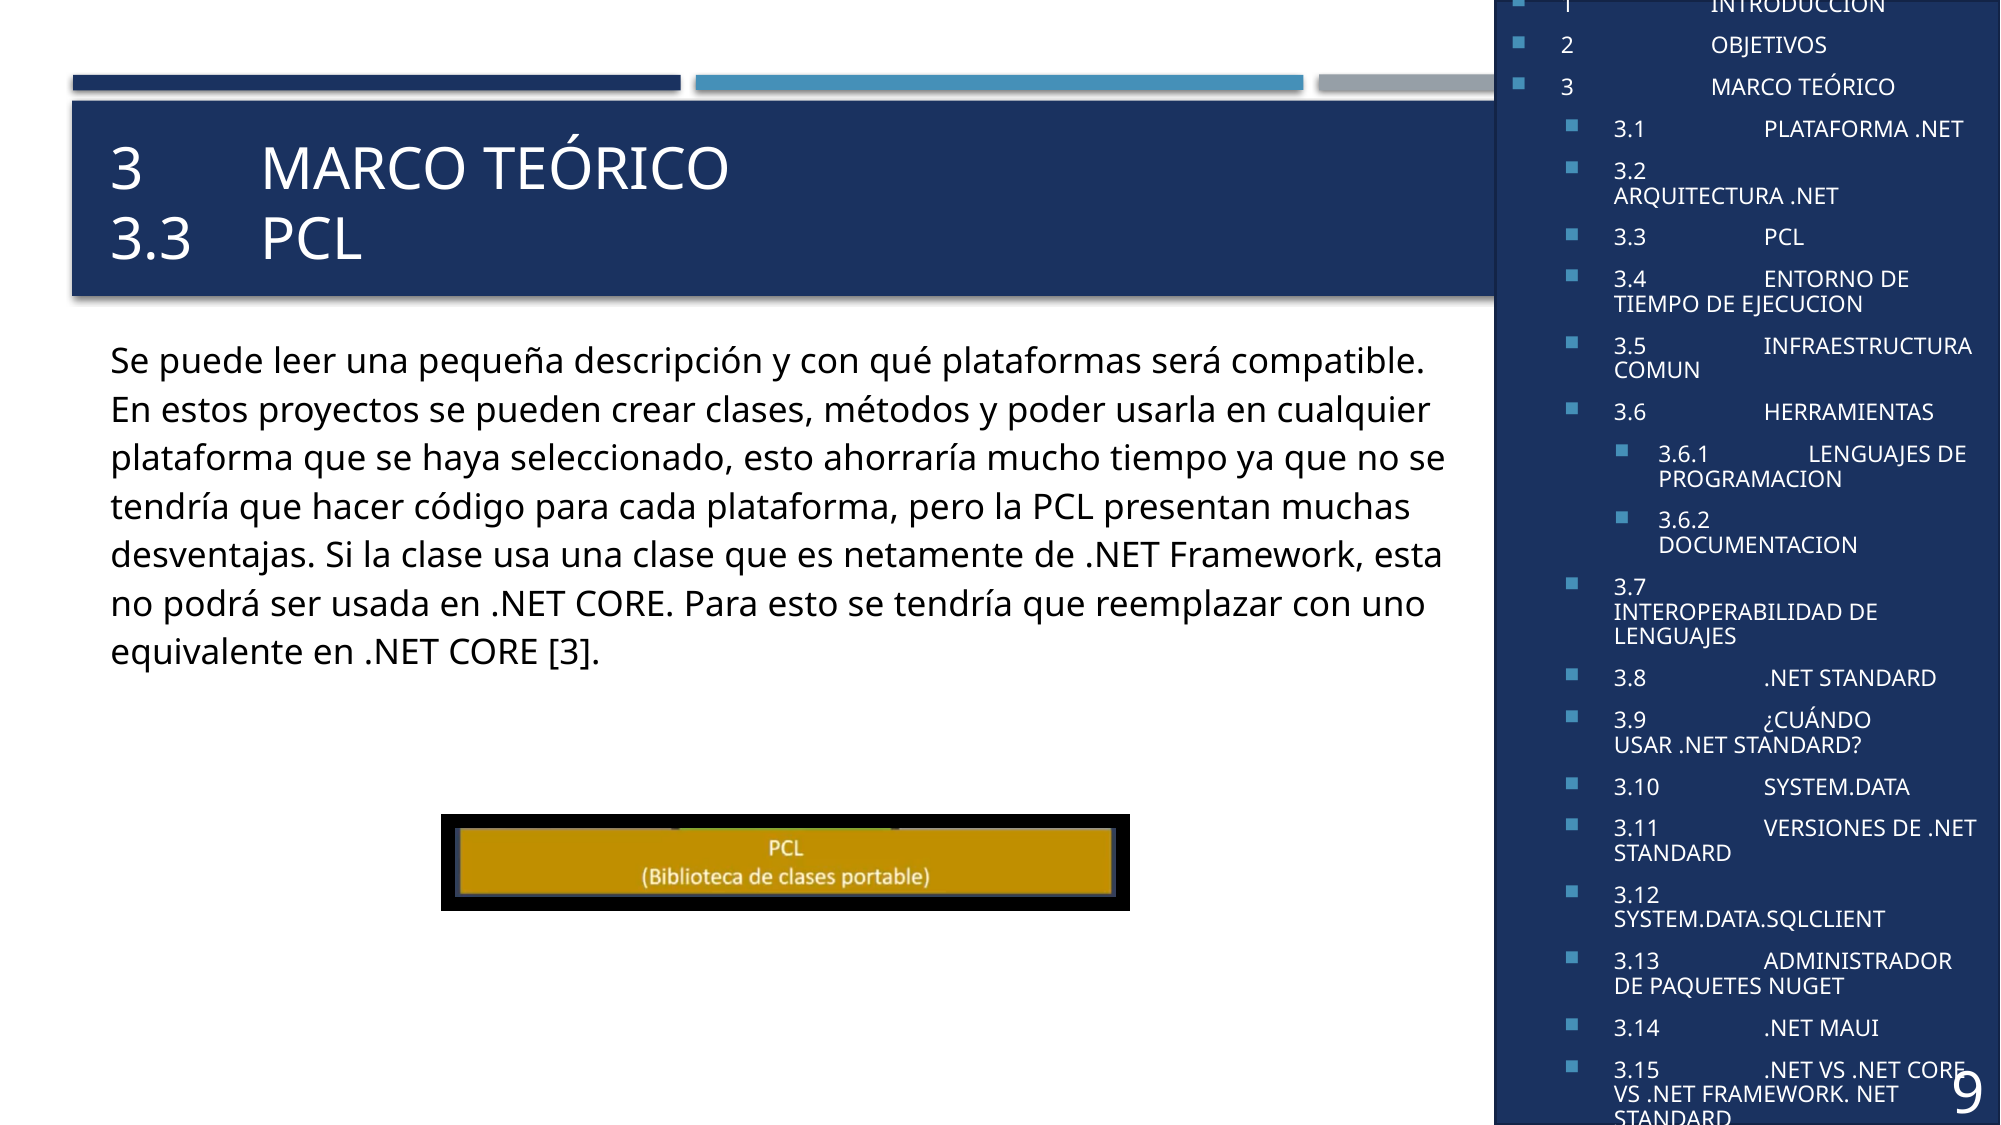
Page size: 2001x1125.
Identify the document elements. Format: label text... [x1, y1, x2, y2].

text_box 1 INTRODUCCIÓN 2 OBJETIVOS 3 MARCO TEÓRICO 3.1 PLATAFORMA .NET 3.2 ARQUITECTURA .NET 3.3 PCL 3.4 ENTORNO DE TIEMPO DE EJECUCION 3.5 INFRAESTRUCTURA COMUN 3.6 HERRAMIENTAS 3.6.1 LENGUAJES DE PROGRAMACION 3.6.2 DOCUMENTACION 3.7 INTEROPERABILIDAD DE LENGUAJES 3.8 .NET STANDARD 3.9 ¿CUÁNDO USAR .NET STANDARD? 3.10 SYSTEM.DATA 3.11 VERSIONES DE .NET STANDARD 3.12 SYSTEM.DATA.SQLCLIENT 3.13 ADMINISTRADOR DE PAQUETES NUGET 3.14 .NET MAUI 3.15 .NET VS .NET CORE VS .NET FRAMEWORK. NET STANDARD [1494, 0, 2000, 1125]
list Se puede leer una pequeña descripción y con qué plataformas será compatible. En estos proyectos se pueden crear clases, métodos y poder usarla en cualquier plataforma que se haya seleccionado, esto ahorraría mucho tiempo ya que no se tendría que hacer código para cada plataforma, pero la PCL presentan muchas desventajas. Si la clase usa una clase que es netamente de .NET Framework, esta no podrá ser usada en .NET CORE. Para esto se tendría que reemplazar con uno equivalente en .NET CORE [3]. [95, 323, 1476, 681]
title 3 MARCO TEÓRICO 3.3 pcl [95, 112, 1494, 279]
picture [454, 827, 1117, 898]
slide_number 9 [1827, 1065, 2000, 1125]
